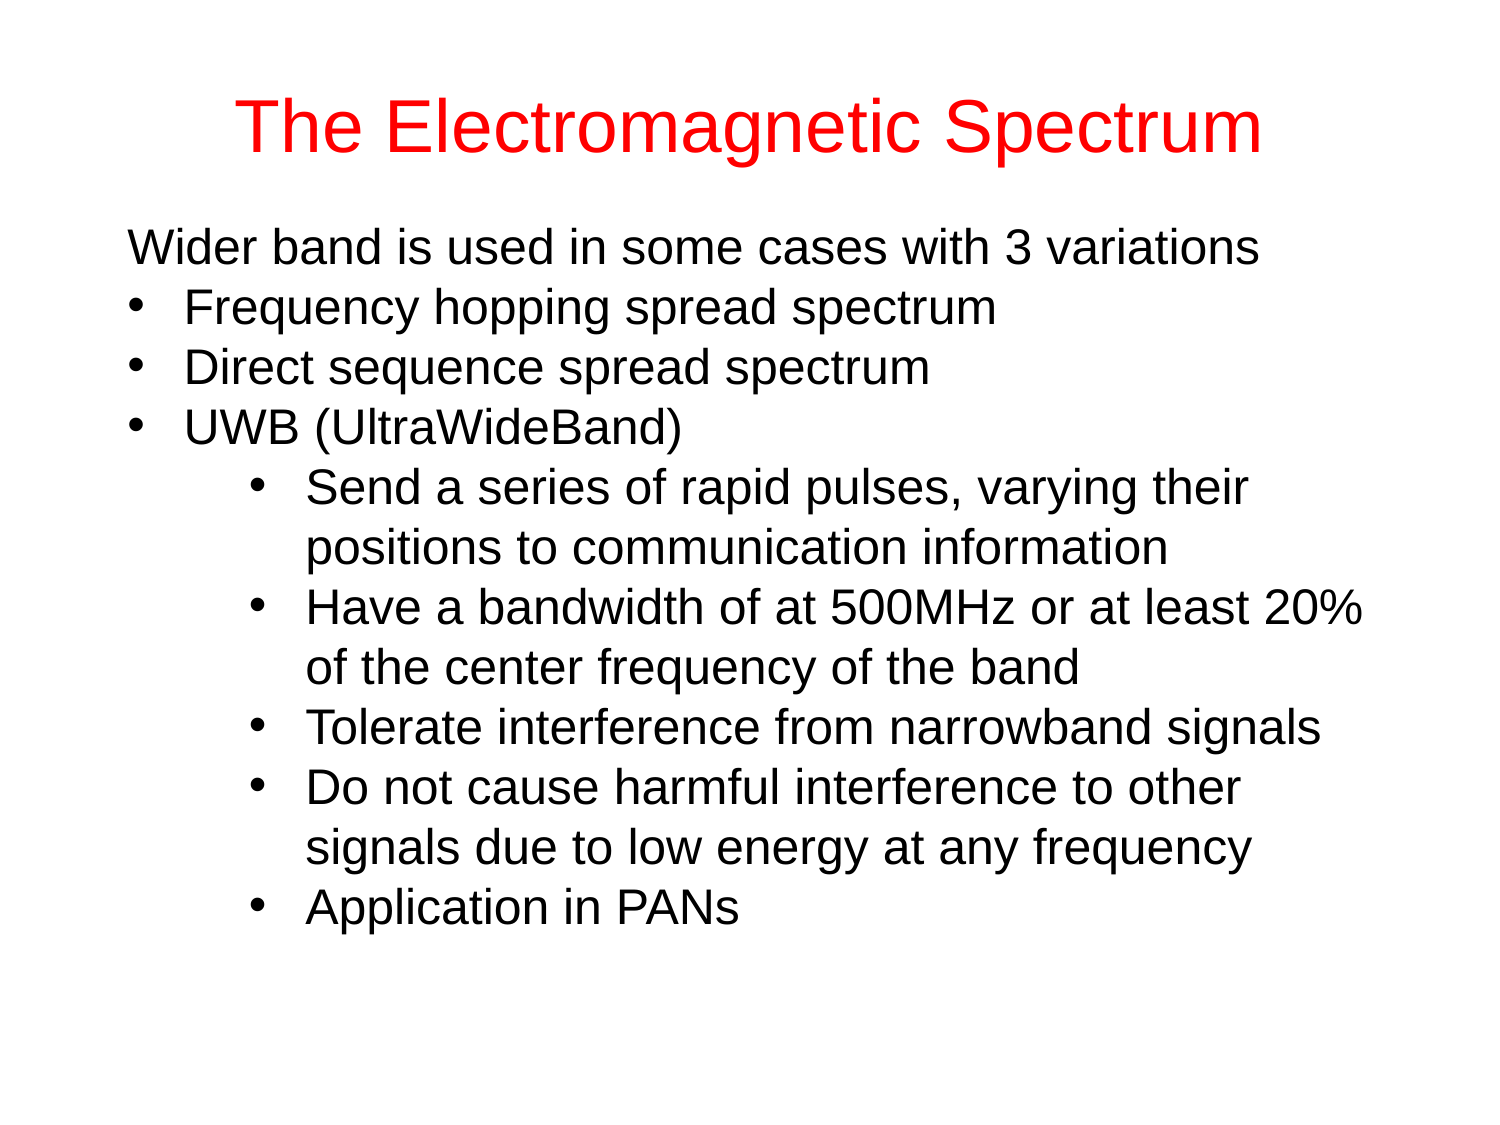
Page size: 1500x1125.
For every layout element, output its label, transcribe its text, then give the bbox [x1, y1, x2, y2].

title The Electromagnetic Spectrum [0, 0, 1500, 245]
text_box Wider band is used in some cases with 3 variations Frequency hopping spread spectrum Direct sequence spread spectrum UWB (UltraWideBand) Send a series of rapid pulses, varying their positions to communication information Have a bandwidth of at 500MHz or at least 20% of the center frequency of the band Tolerate interference from narrowband signals Do not cause harmful interference to other signals due to low energy at any frequency Application in PANs [112, 207, 1388, 1125]
